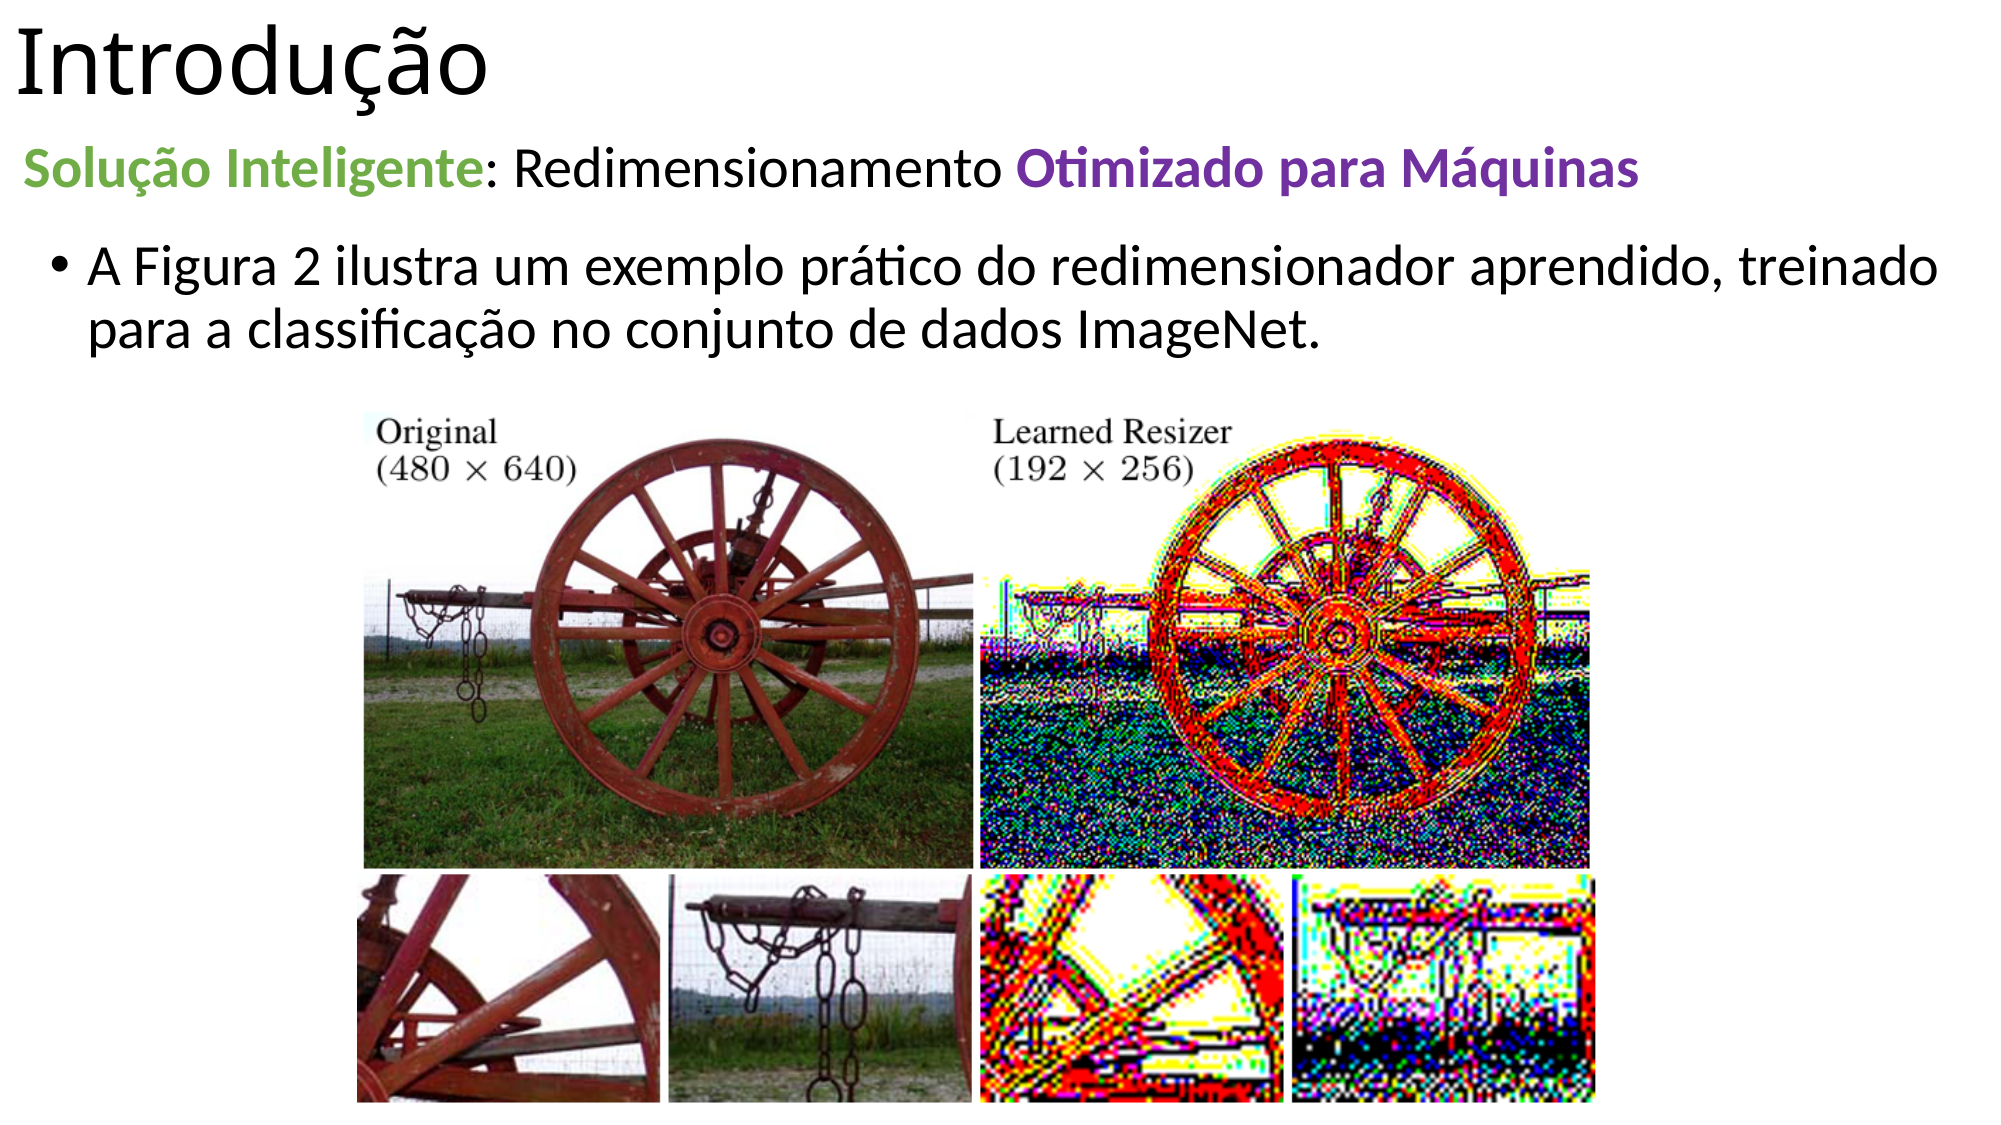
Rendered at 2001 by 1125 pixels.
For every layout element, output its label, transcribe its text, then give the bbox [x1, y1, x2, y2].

title Introdução [0, 0, 1713, 130]
list A Figura 2 ilustra um exemplo prático do redimensionador aprendido, treinado para a classificação no conjunto de dados ImageNet. [34, 228, 1966, 458]
picture [357, 398, 1605, 1109]
text_box Solução Inteligente: Redimensionamento Otimizado para Máquinas [8, 129, 1992, 228]
